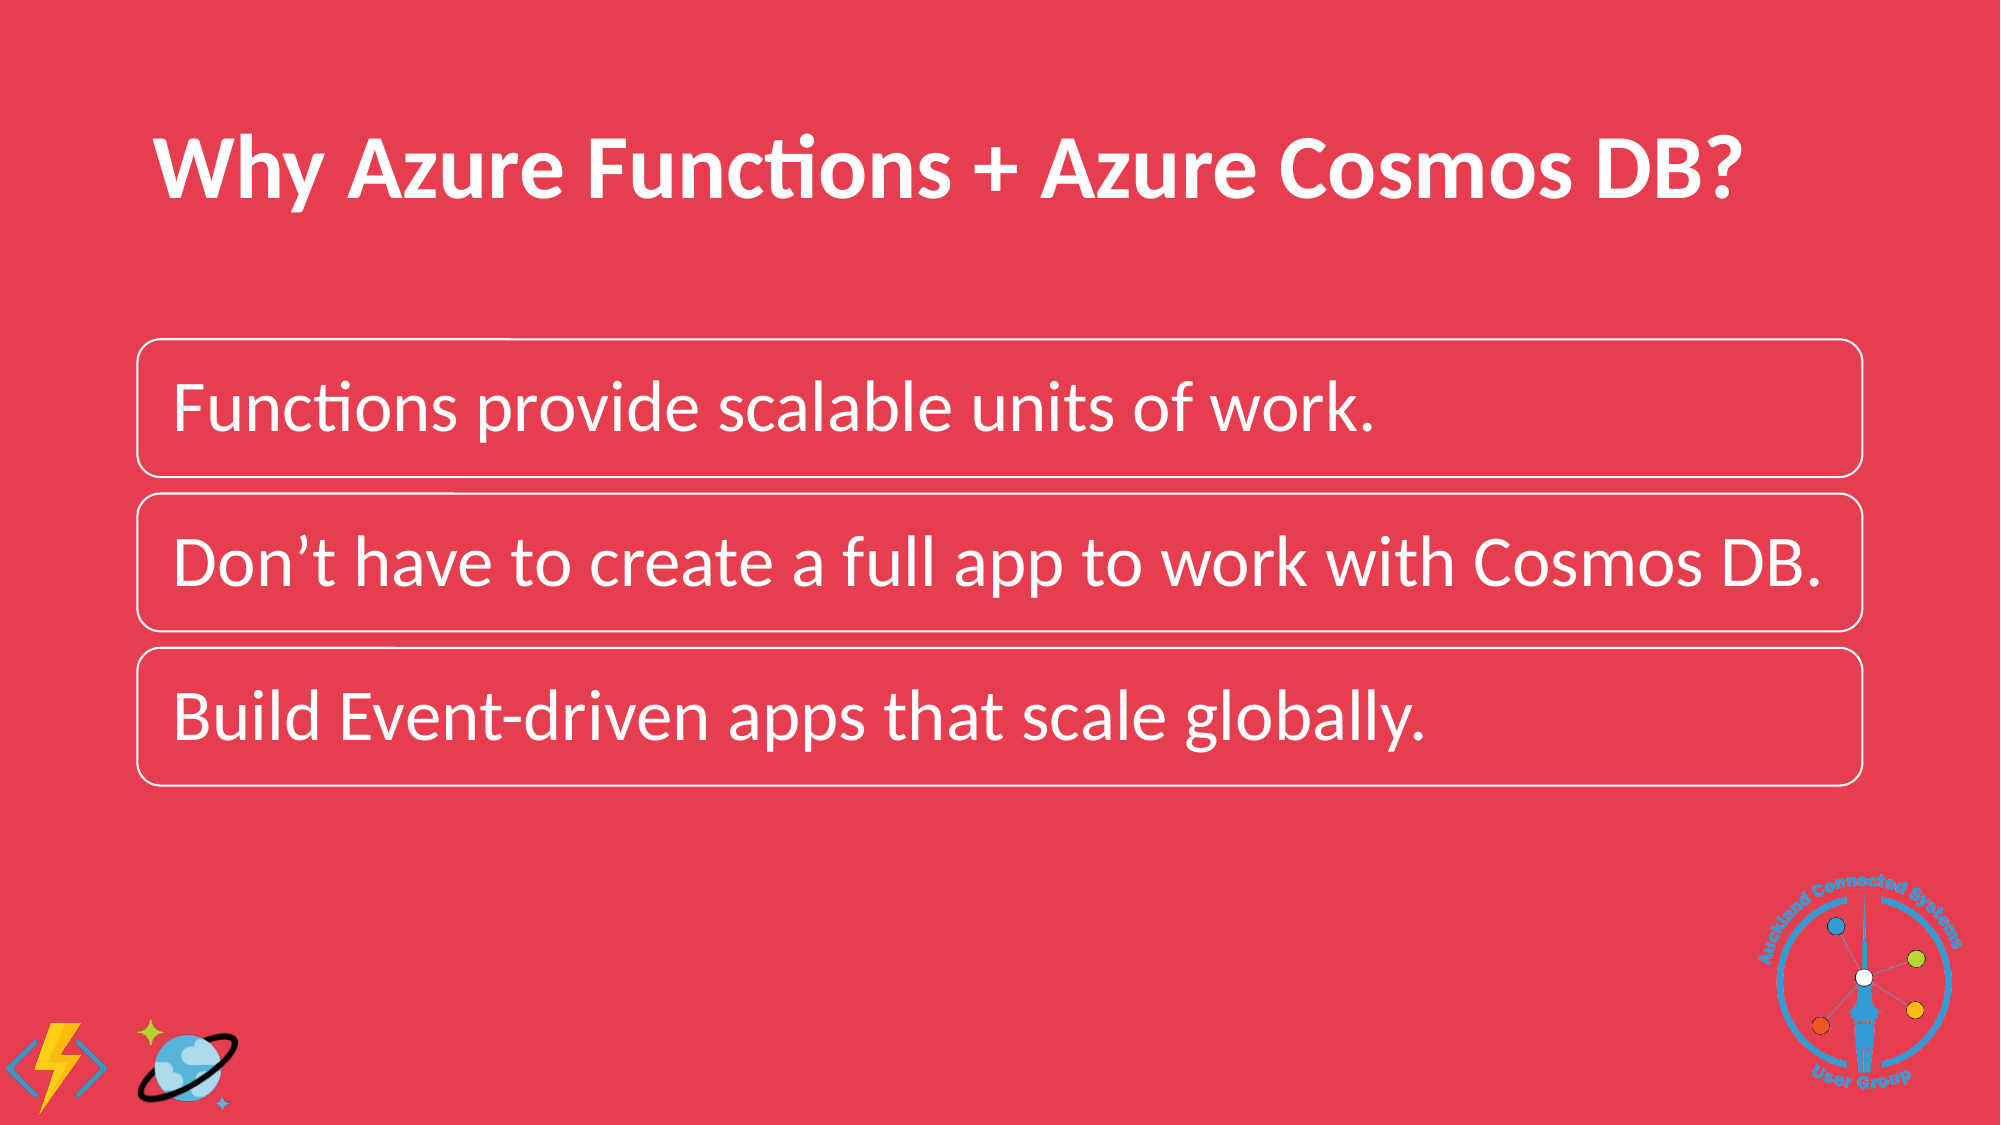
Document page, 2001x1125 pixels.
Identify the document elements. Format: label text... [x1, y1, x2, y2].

picture [1754, 866, 1971, 1103]
picture [137, 1019, 238, 1111]
picture [6, 1019, 107, 1120]
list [137, 205, 1863, 920]
title Why Azure Functions + Azure Cosmos DB? [137, 59, 1863, 205]
